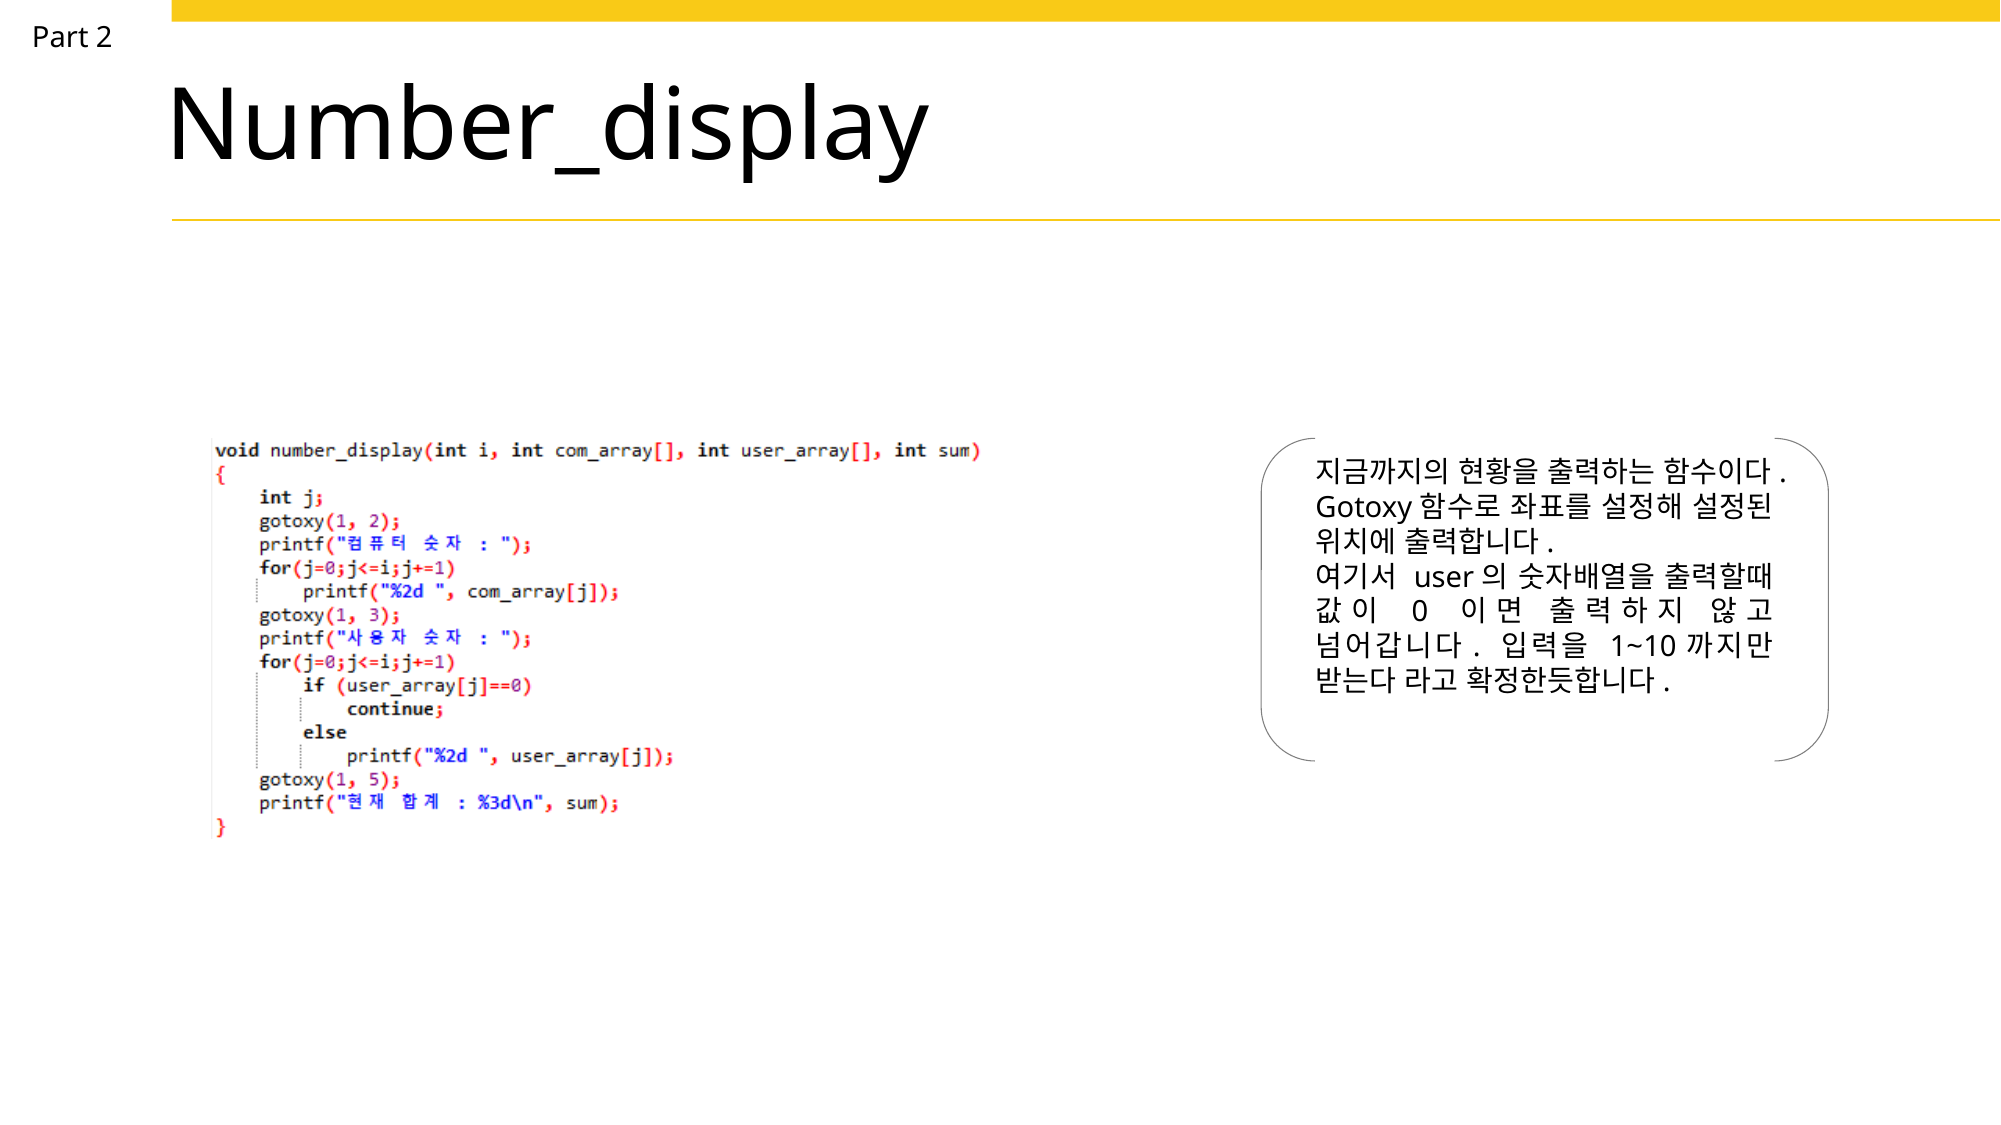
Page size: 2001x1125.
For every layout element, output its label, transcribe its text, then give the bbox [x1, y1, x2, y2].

picture [211, 438, 985, 839]
text_box Number_display [150, 52, 945, 188]
text_box [1260, 437, 1829, 762]
text_box [171, 0, 2000, 23]
text_box Part 2 [17, 10, 128, 61]
